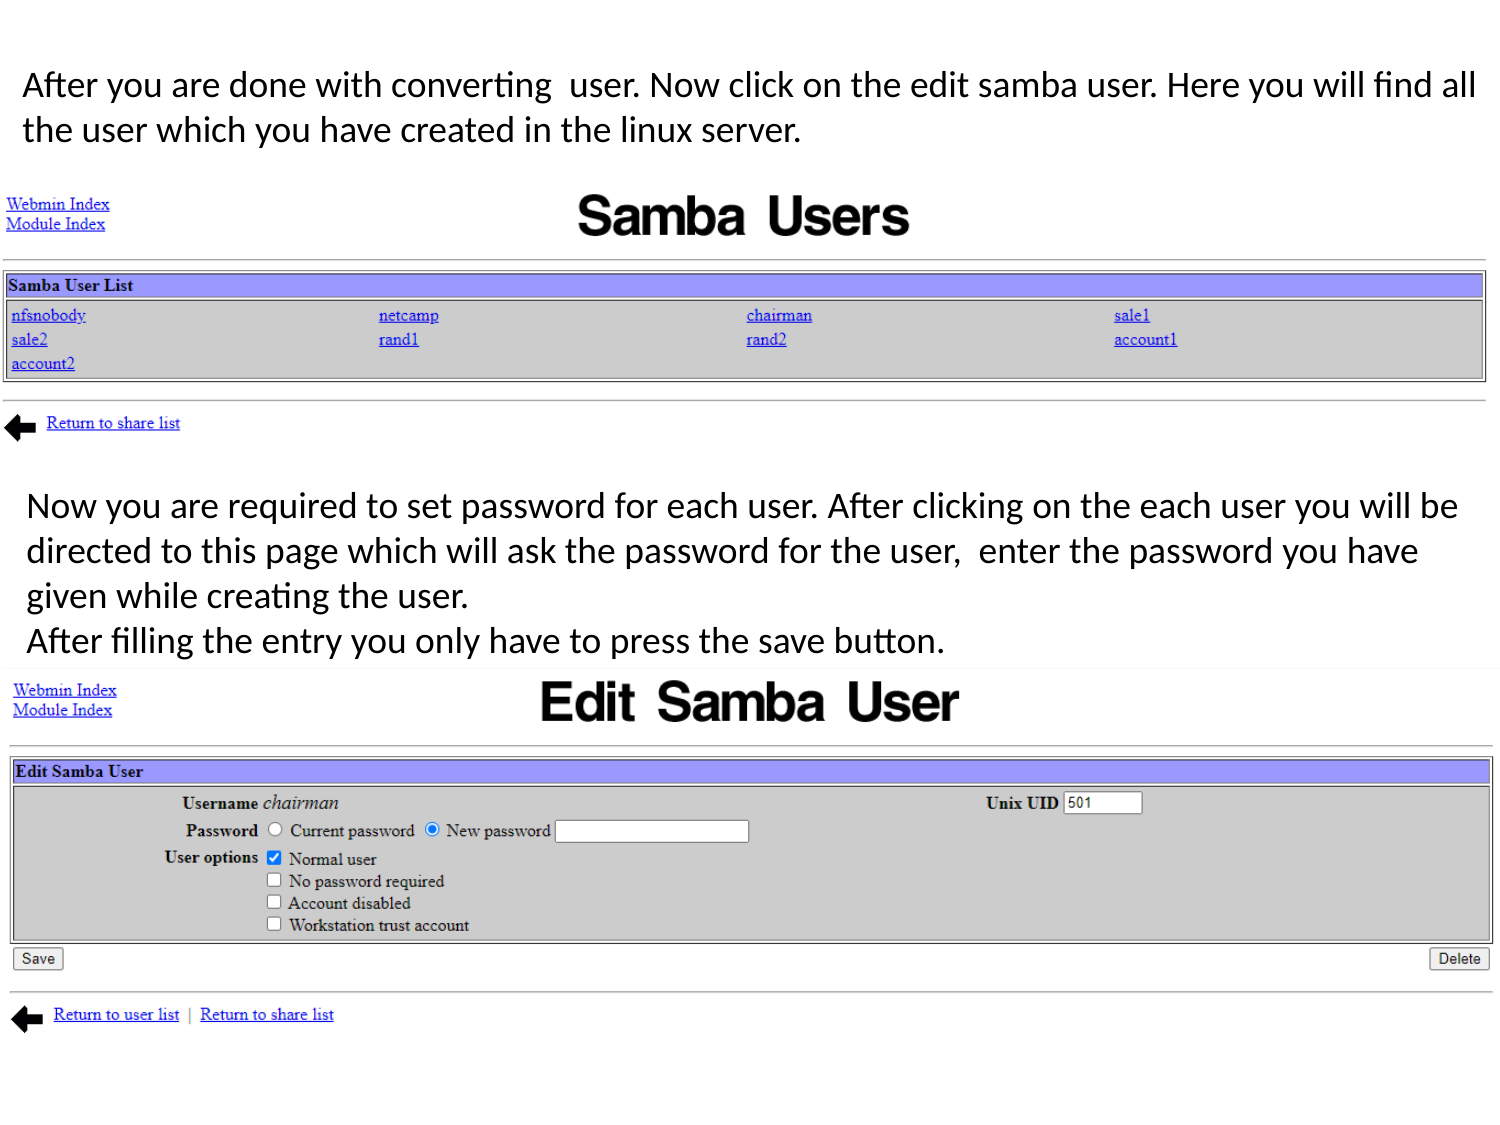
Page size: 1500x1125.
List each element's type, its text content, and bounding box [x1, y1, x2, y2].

text_box After you are done with converting user. Now click on the edit samba user. Here you will find all the user which you have created in the linux server. [7, 53, 1496, 158]
text_box Now you are required to set password for each user. After clicking on the each user you will be directed to this page which will ask the password for the user, enter the password you have given while creating the user. After filling the entry you only have to press the save button. [11, 473, 1478, 667]
picture [0, 668, 1500, 1034]
picture [0, 184, 1495, 450]
